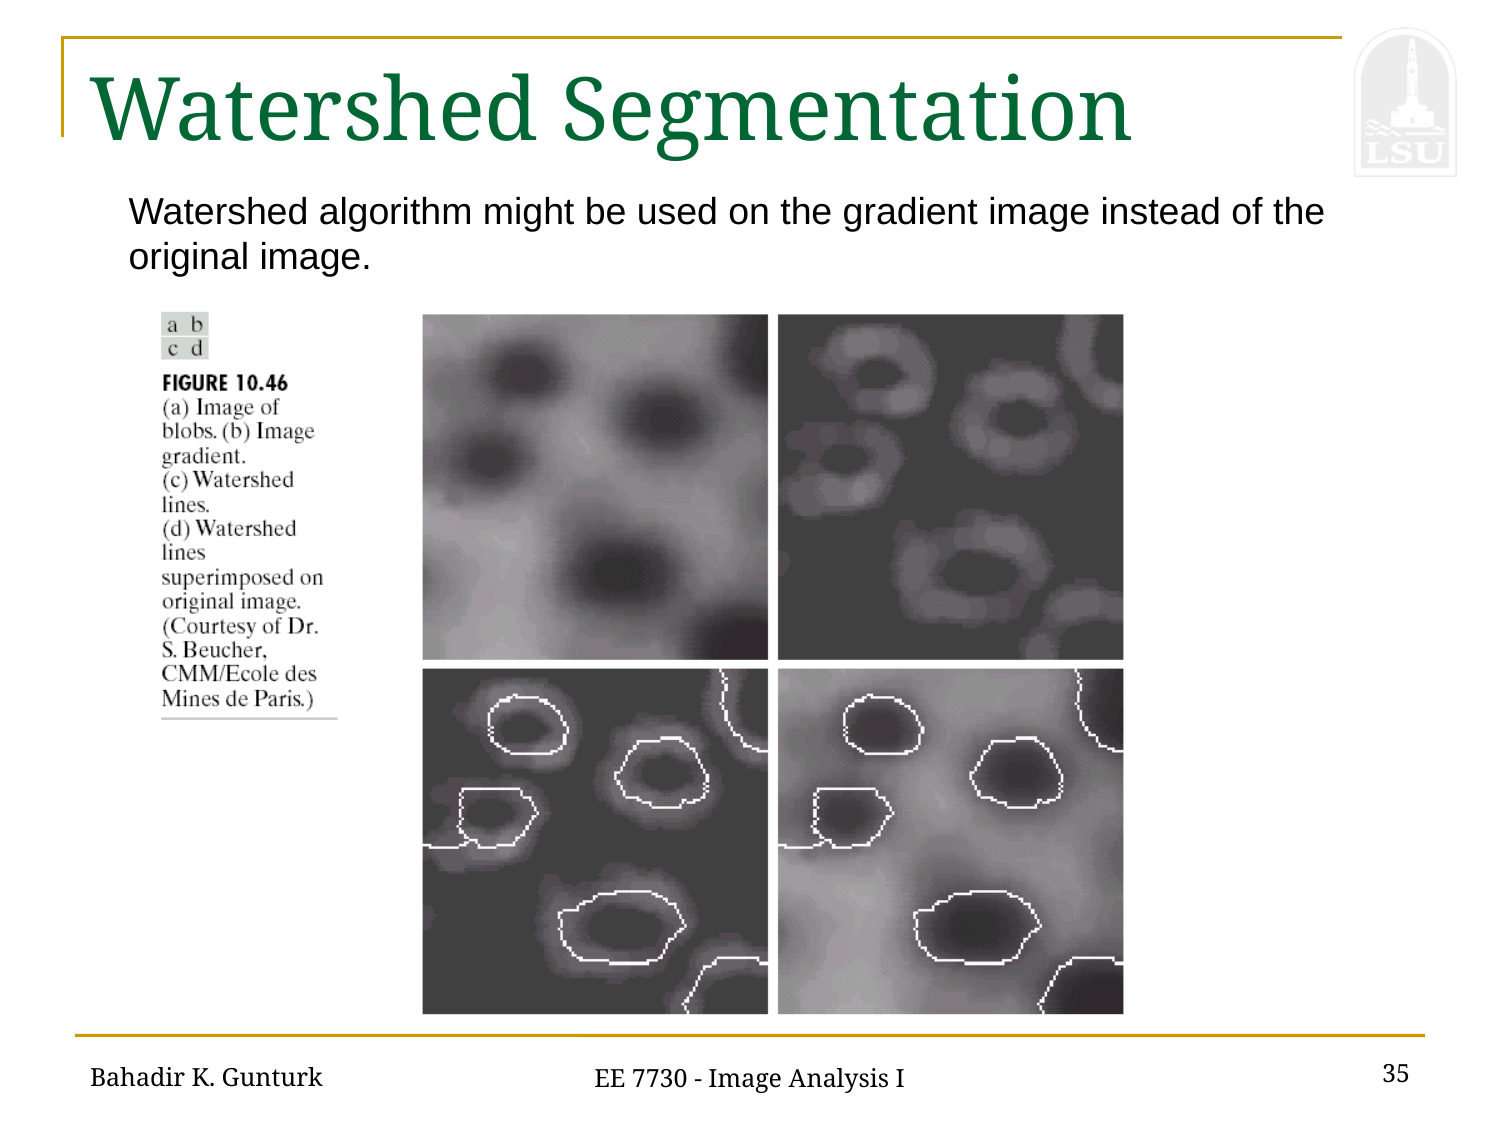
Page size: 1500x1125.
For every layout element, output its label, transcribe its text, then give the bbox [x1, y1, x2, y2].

text_box Watershed algorithm might be used on the gradient image instead of the original image. [114, 179, 1457, 285]
text_box Watershed Segmentation [74, 45, 1425, 233]
picture [155, 307, 1132, 1024]
footer EE 7730 - Image Analysis I [512, 1031, 988, 1100]
slide_number Bahadir K. Gunturk [75, 1024, 425, 1100]
slide_number 35 [1074, 1024, 1425, 1100]
